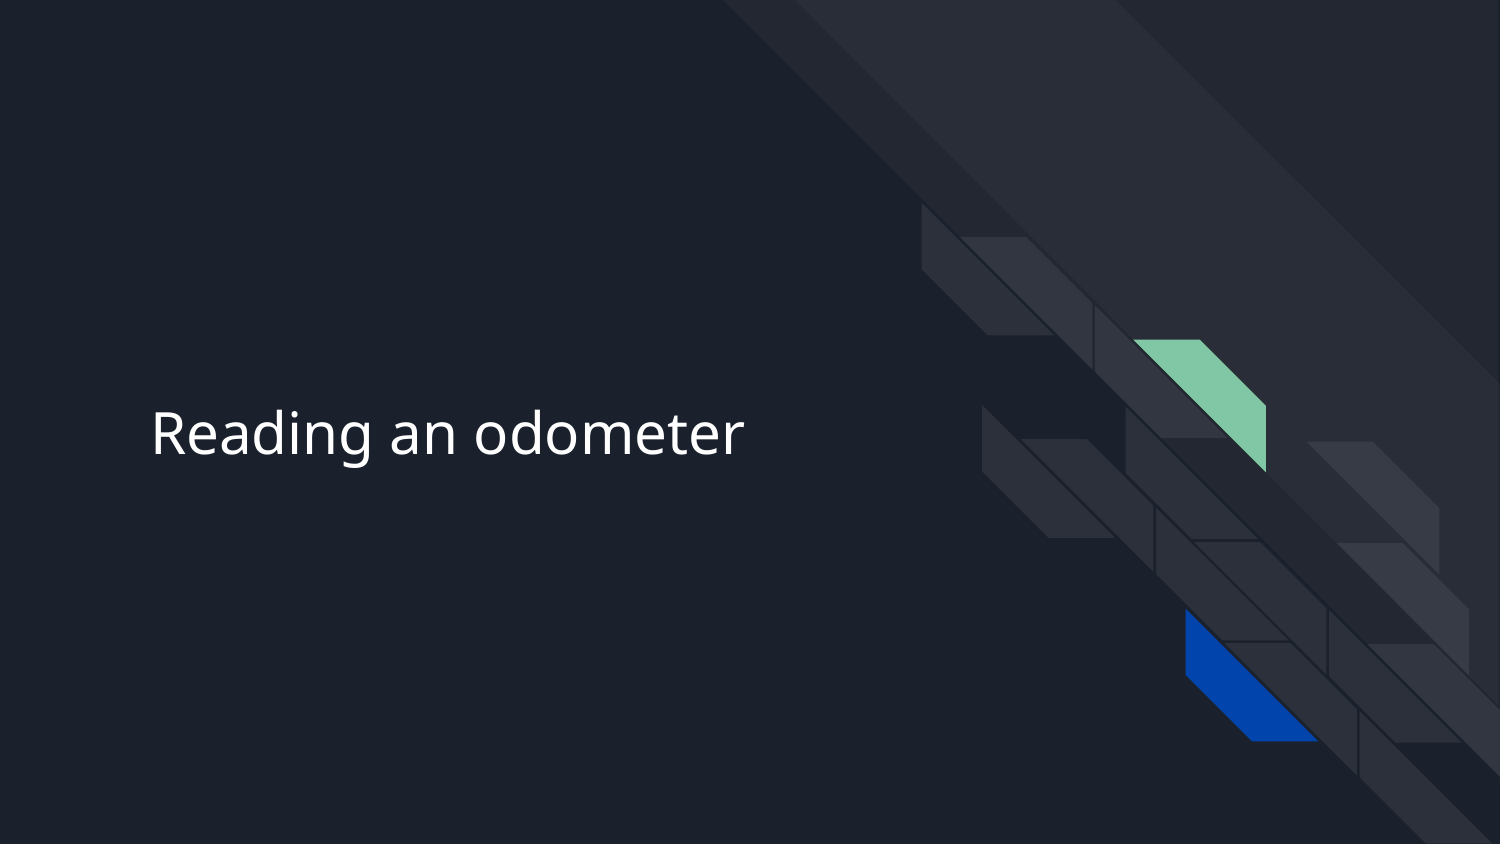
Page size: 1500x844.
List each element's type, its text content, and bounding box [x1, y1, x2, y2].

title Reading an odometer [135, 336, 888, 526]
